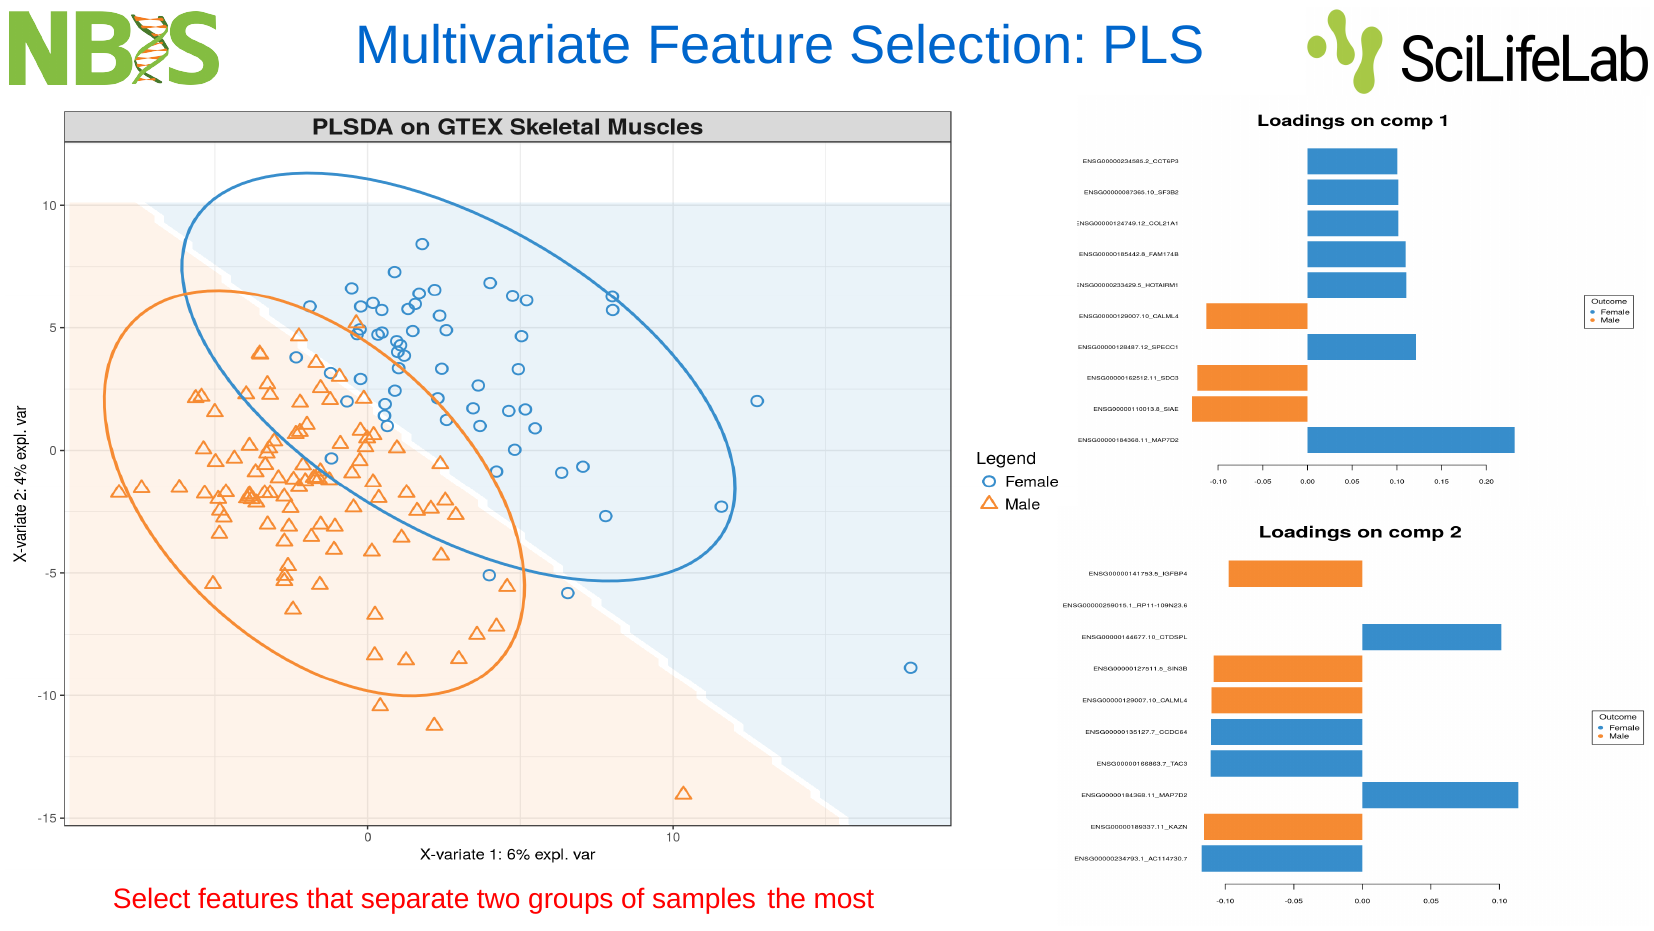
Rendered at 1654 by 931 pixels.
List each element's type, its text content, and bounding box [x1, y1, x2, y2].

picture [9, 10, 220, 86]
text_box Select features that separate two groups of samples the most [98, 870, 900, 918]
text_box Multivariate Feature Selection: PLS [349, 4, 1212, 61]
picture [5, 7, 1650, 926]
